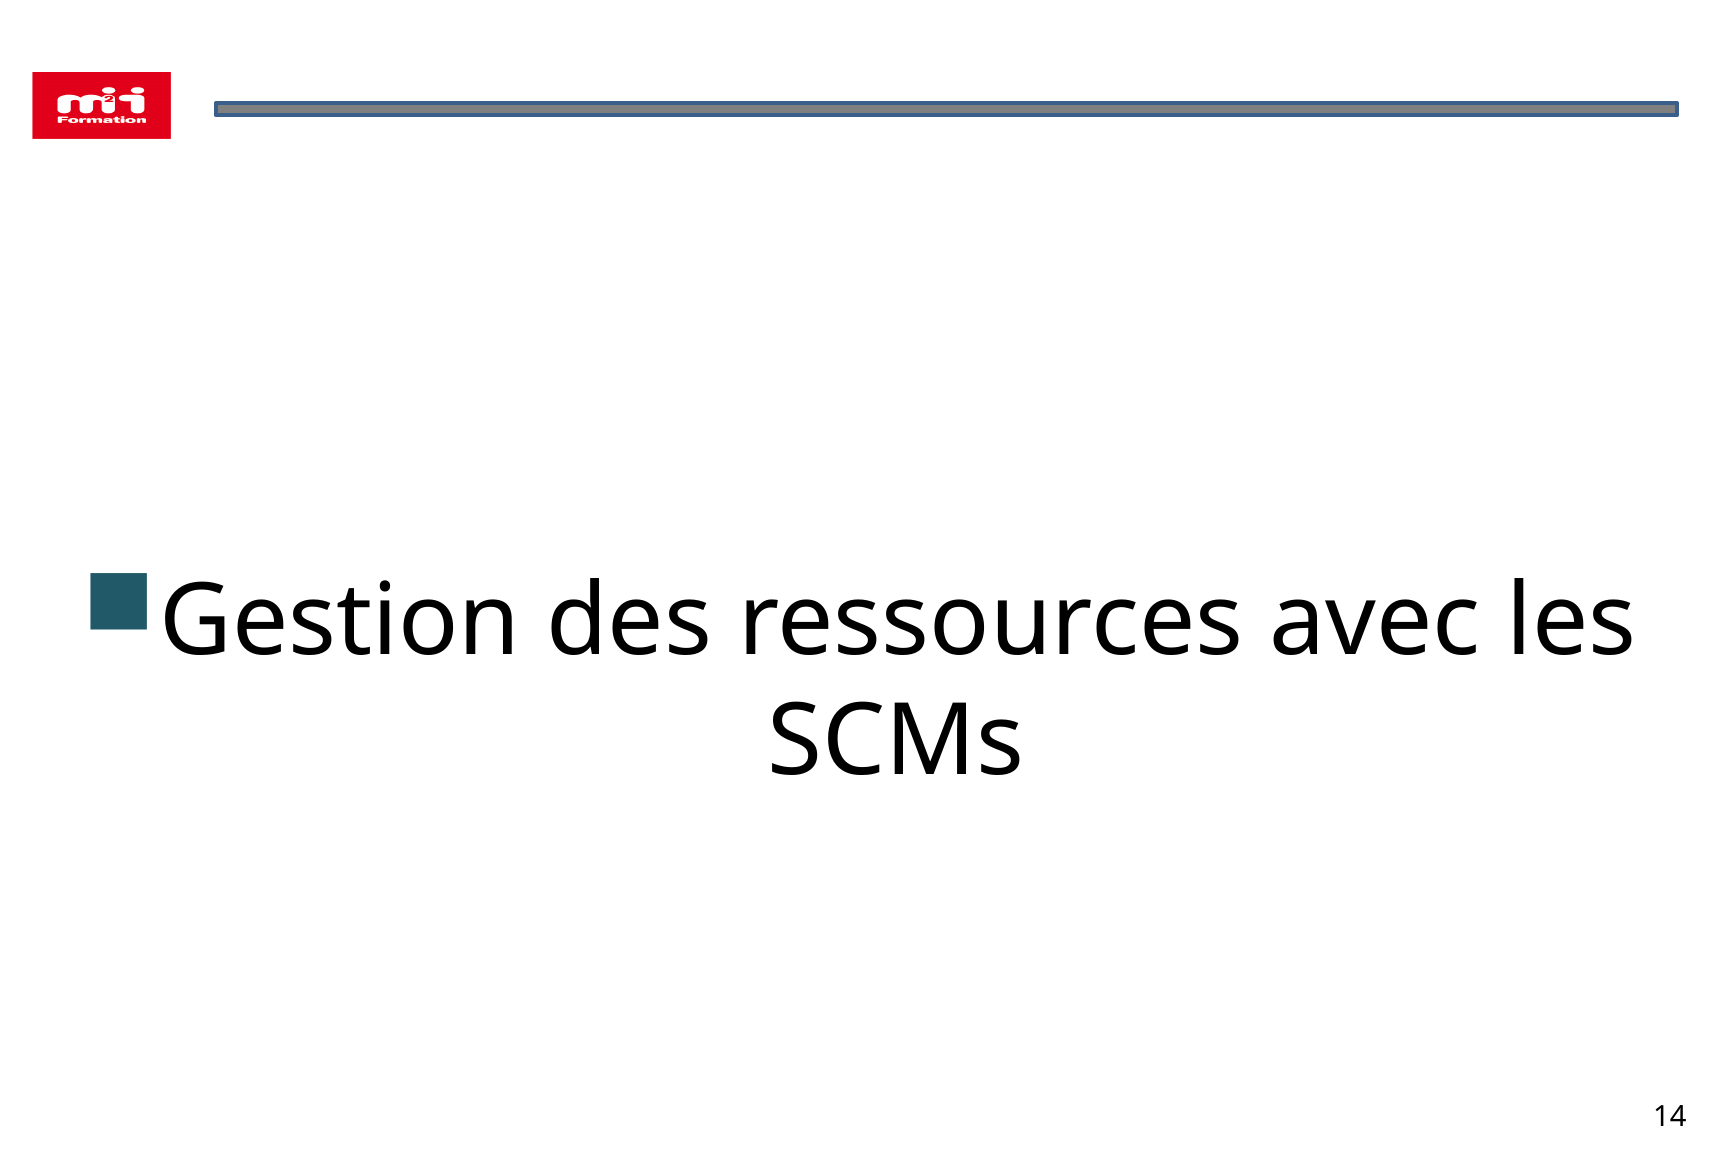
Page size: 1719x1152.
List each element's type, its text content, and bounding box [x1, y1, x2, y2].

picture [32, 71, 171, 139]
list Gestion des ressources avec les SCMs [36, 152, 1682, 1079]
slide_number 14 [1620, 1090, 1719, 1152]
